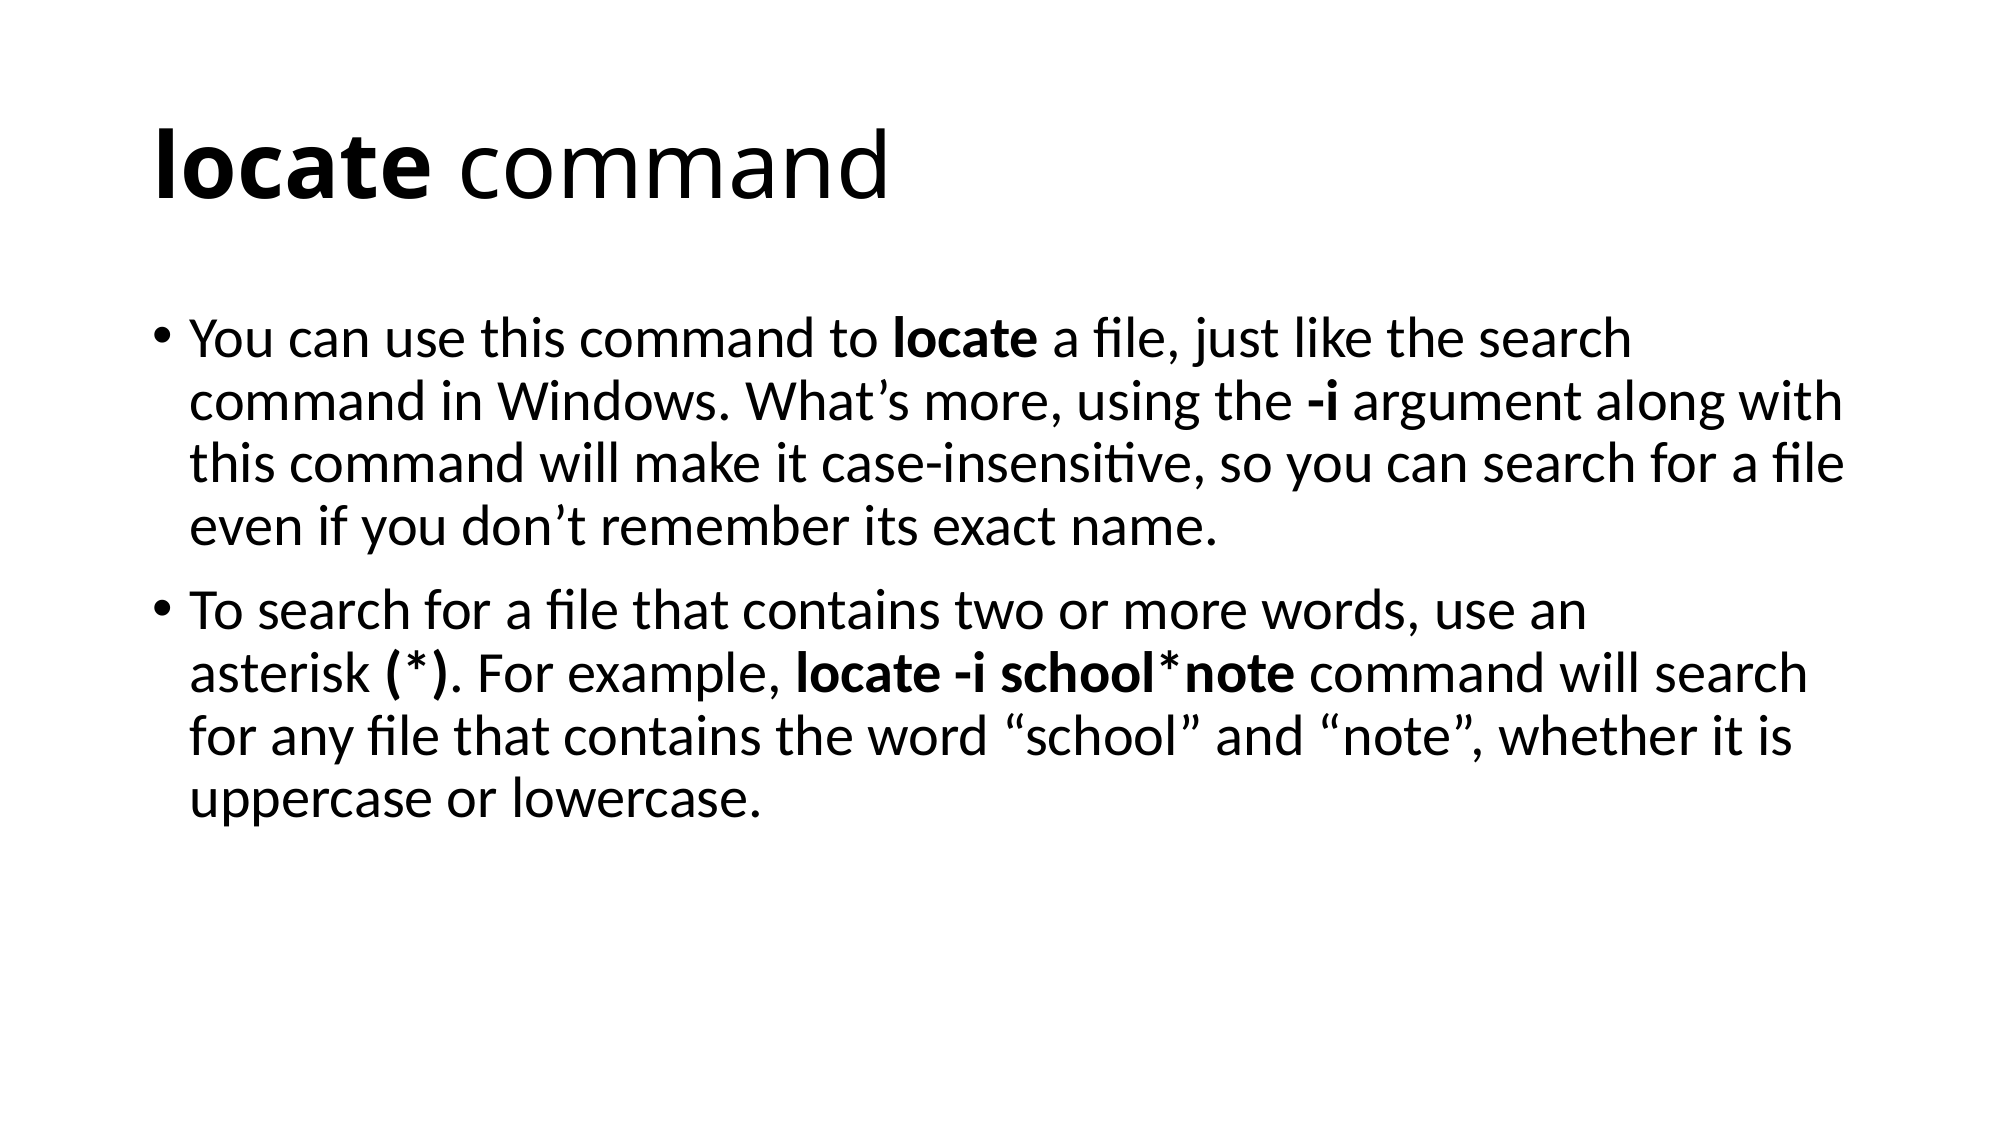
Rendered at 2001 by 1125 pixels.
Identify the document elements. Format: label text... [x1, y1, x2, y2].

title locate command [137, 59, 1863, 278]
list You can use this command to locate a file, just like the search command in Windows. What’s more, using the -i argument along with this command will make it case-insensitive, so you can search for a file even if you don’t remember its exact name. To search for a file that contains two or more words, use an asterisk (*). For example, locate -i school*note command will search for any file that contains the word “school” and “note”, whether it is uppercase or lowercase. [137, 299, 1863, 1014]
